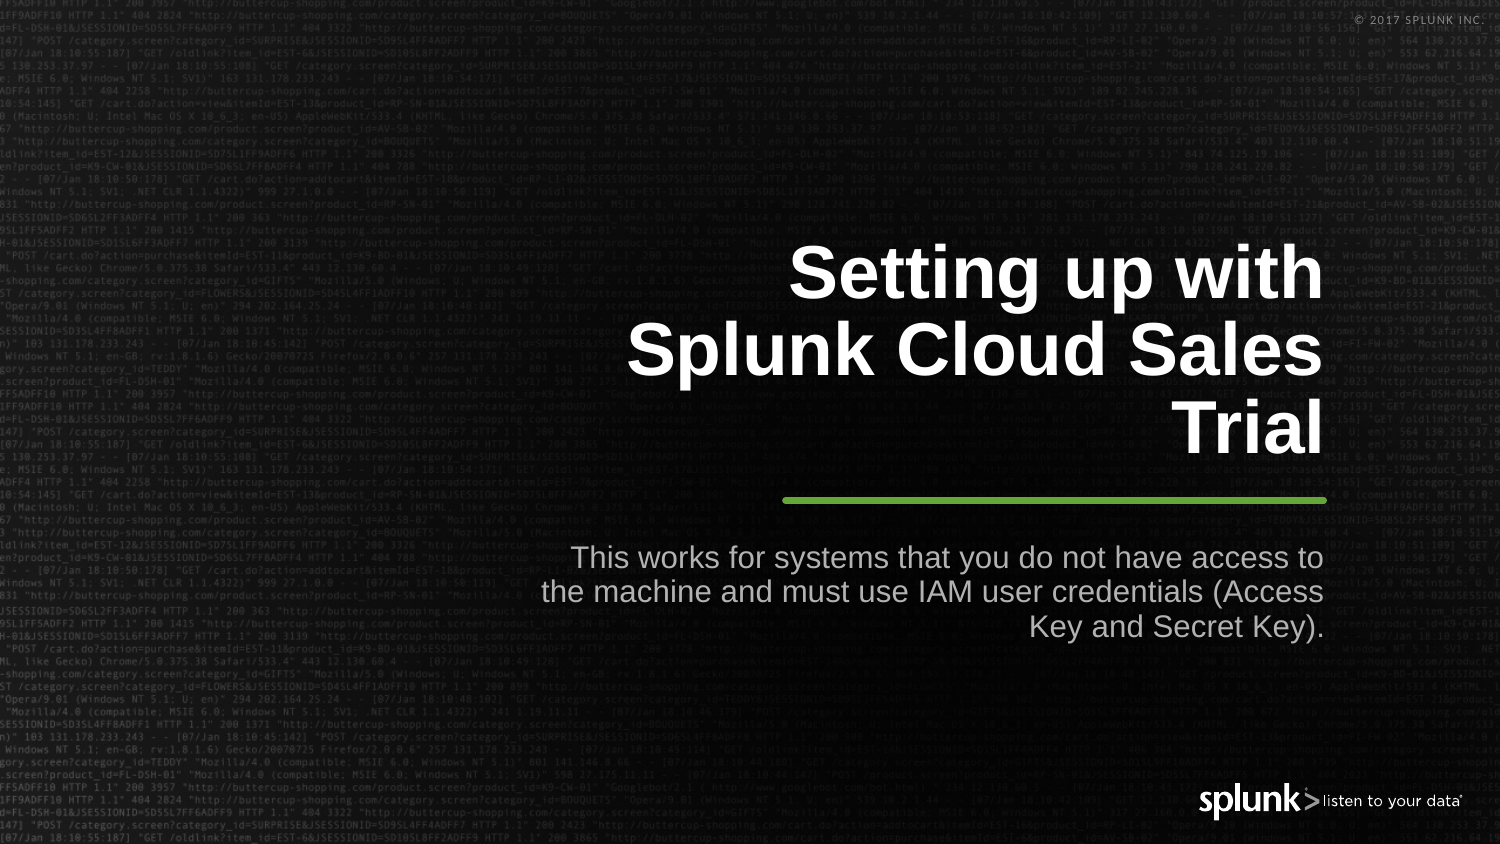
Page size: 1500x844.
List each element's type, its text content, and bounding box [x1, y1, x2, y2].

picture [0, 0, 1500, 844]
subtitle This works for systems that you do not have access to the machine and must use IAM user credentials (Access Key and Secret Key). [525, 510, 1326, 659]
title Setting up with Splunk Cloud Sales Trial [525, 120, 1326, 469]
